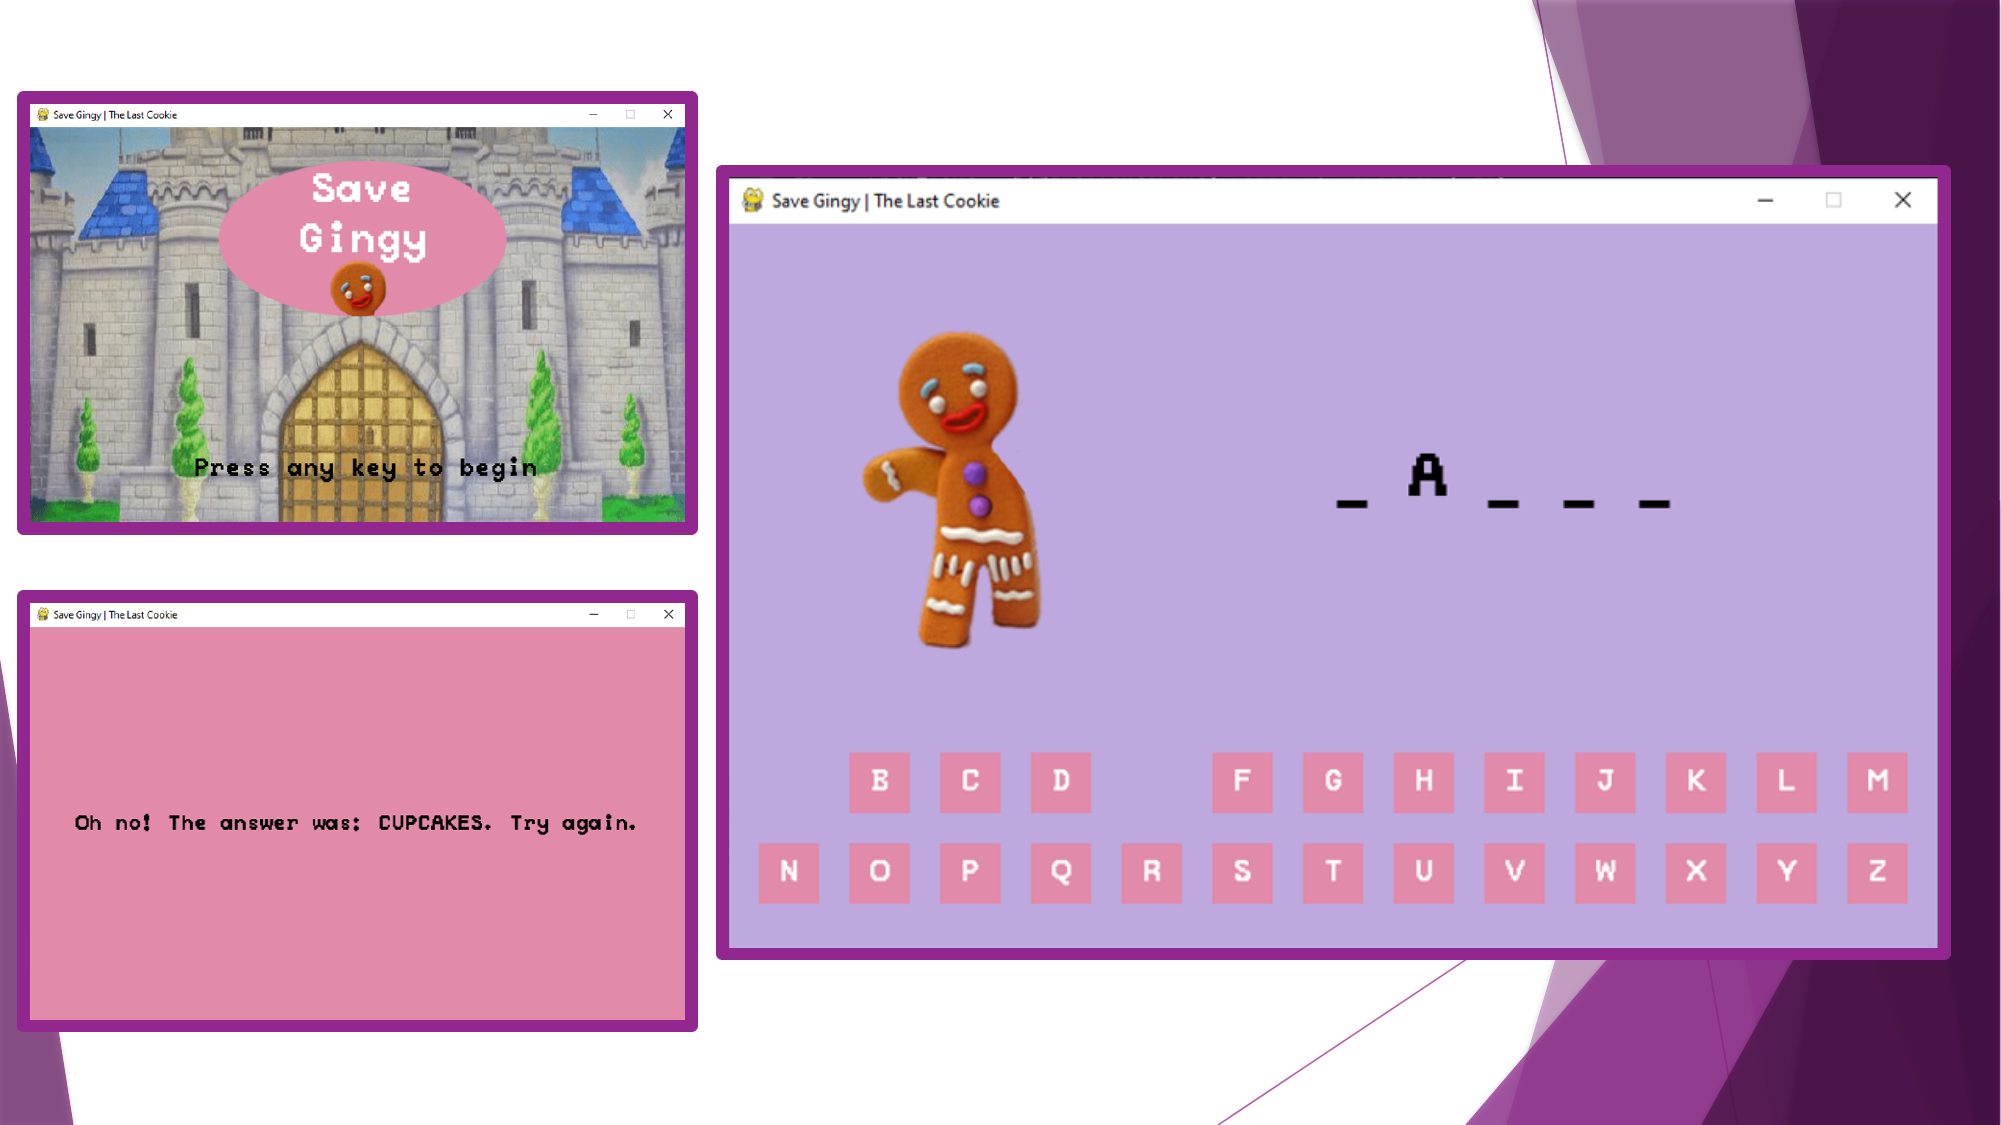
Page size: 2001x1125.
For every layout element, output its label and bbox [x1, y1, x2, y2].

picture [29, 103, 686, 523]
picture [29, 602, 686, 1021]
picture [727, 176, 1939, 949]
